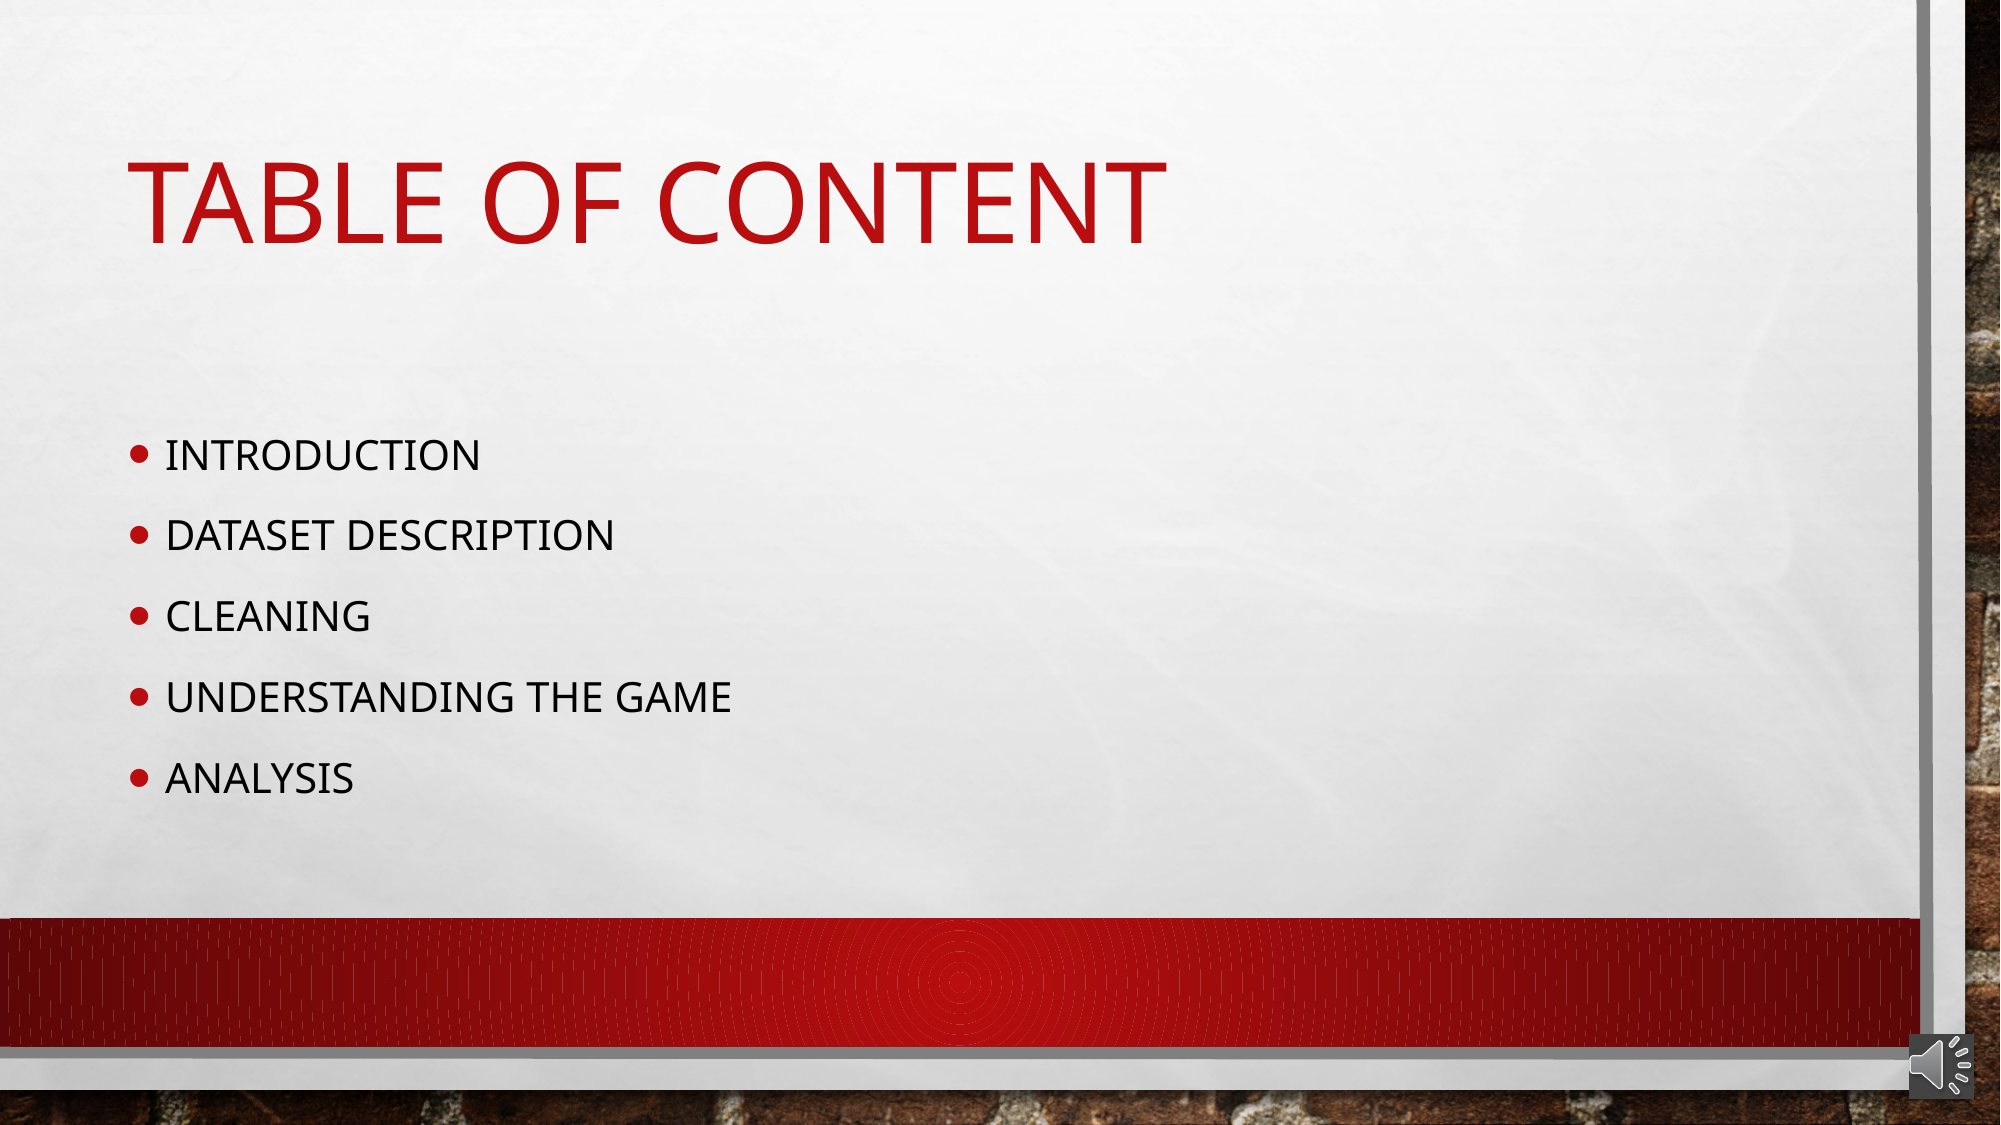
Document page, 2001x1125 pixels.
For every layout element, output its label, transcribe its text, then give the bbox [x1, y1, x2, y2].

title TABLE OF CONTENT [112, 112, 1818, 302]
picture [0, 0, 2000, 1125]
list INTRODUCTION DATASET DESCRIPTION CLEANING UNDERSTANDING THE GAME ANALYSIS [112, 338, 1818, 882]
